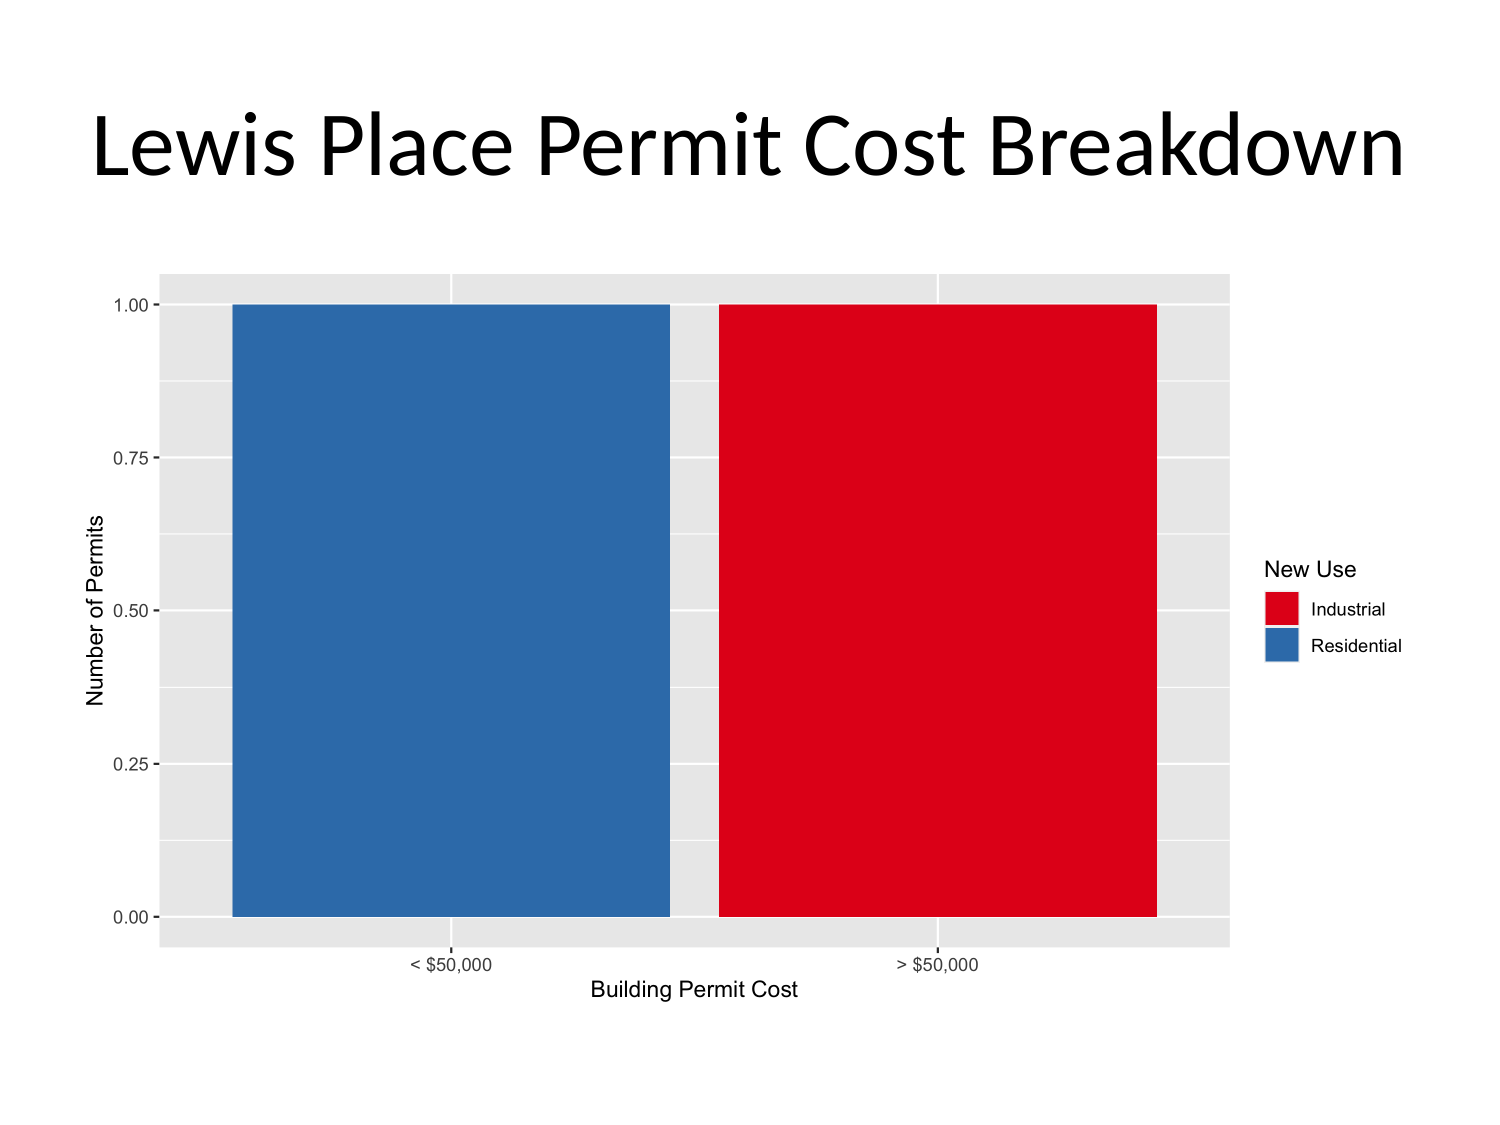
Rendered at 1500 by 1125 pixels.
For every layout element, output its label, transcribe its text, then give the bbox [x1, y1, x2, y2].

title Lewis Place Permit Cost Breakdown [75, 45, 1425, 233]
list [74, 262, 1426, 1013]
